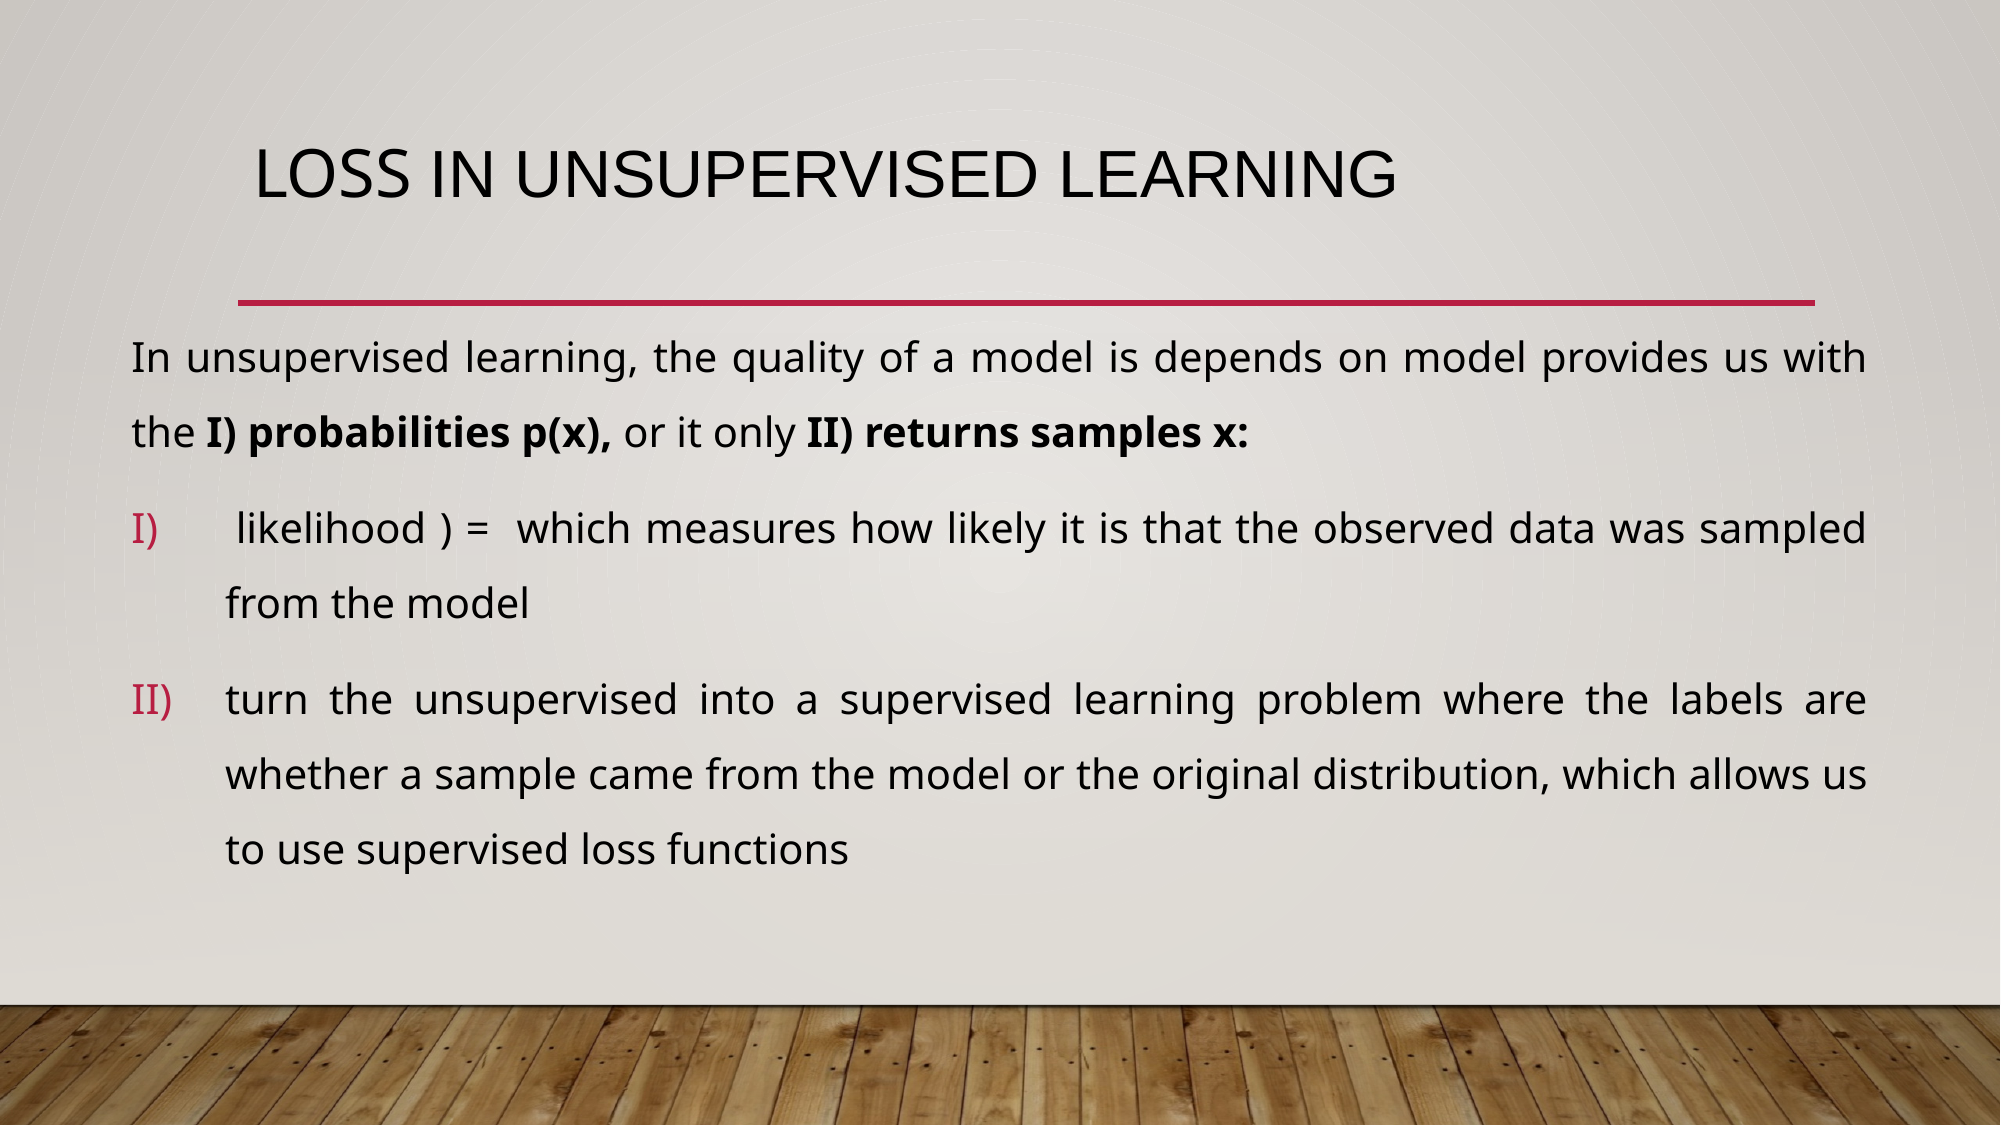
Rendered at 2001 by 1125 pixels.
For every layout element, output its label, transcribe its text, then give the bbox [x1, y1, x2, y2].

title Loss In unsupervised learning [238, 131, 1814, 305]
picture [0, 1005, 2000, 1125]
